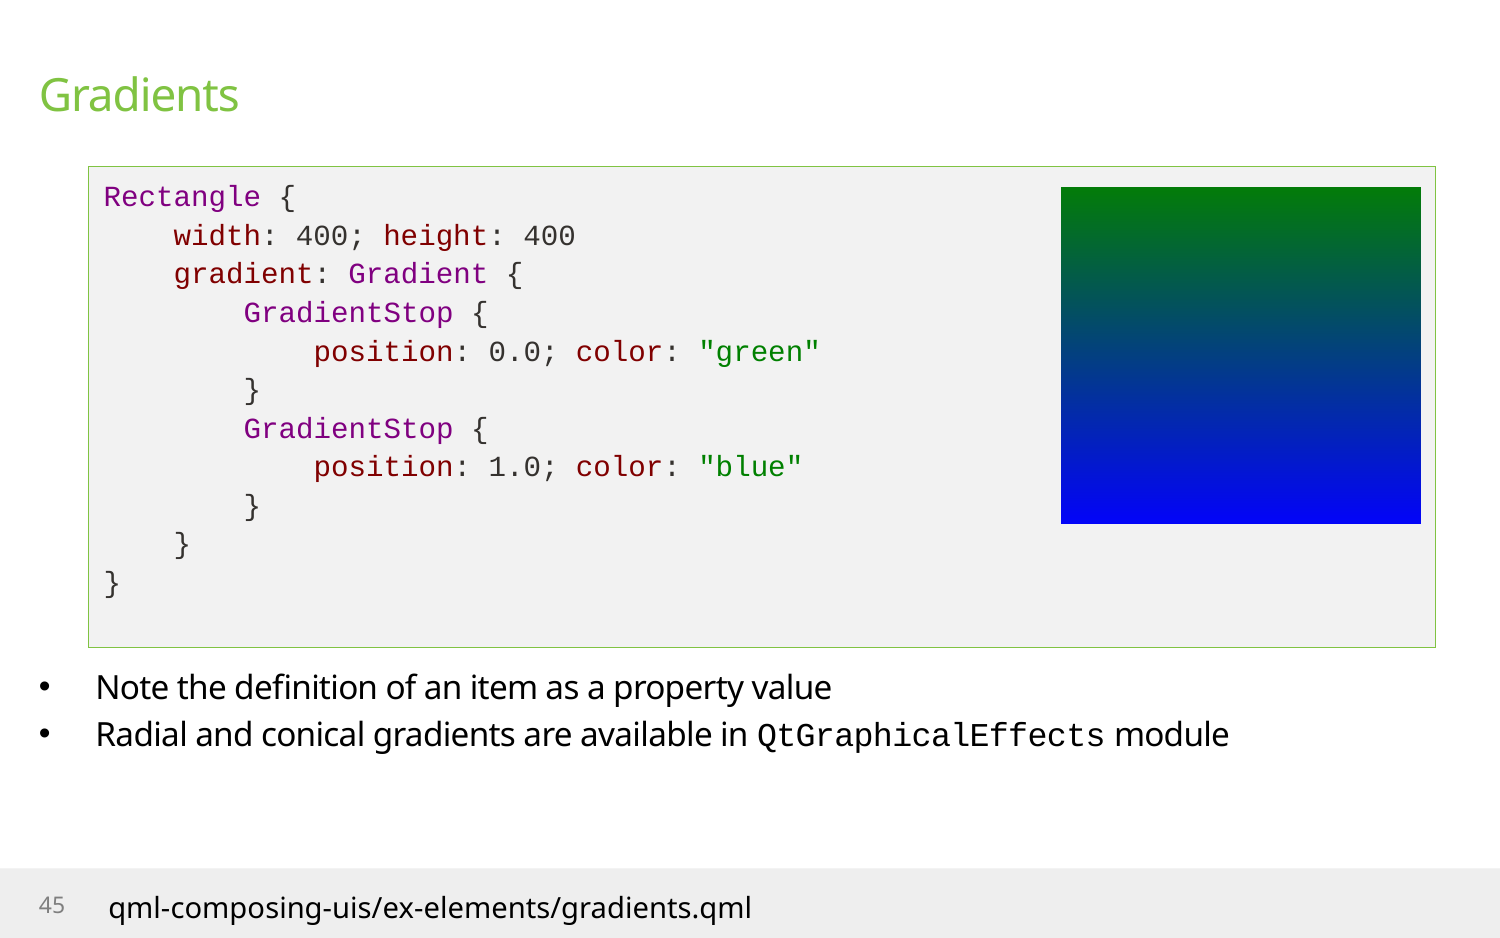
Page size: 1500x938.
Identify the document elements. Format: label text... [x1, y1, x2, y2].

picture [1060, 331, 1421, 524]
picture [1060, 187, 1421, 310]
slide_number 45 [39, 892, 93, 921]
title Gradients [39, 66, 1052, 196]
text_box Rectangle { width: 400; height: 400 gradient: Gradient { GradientStop { position: 0.0; color: "green" } GradientStop { position: 1.0; color: "blue" } } } [88, 166, 1436, 648]
text_box qml-composing-uis/ex-elements/gradients.qml [93, 882, 1073, 932]
list Note the definition of an item as a property value Radial and conical gradients are available in QtGraphicalEffects module [39, 666, 1412, 781]
